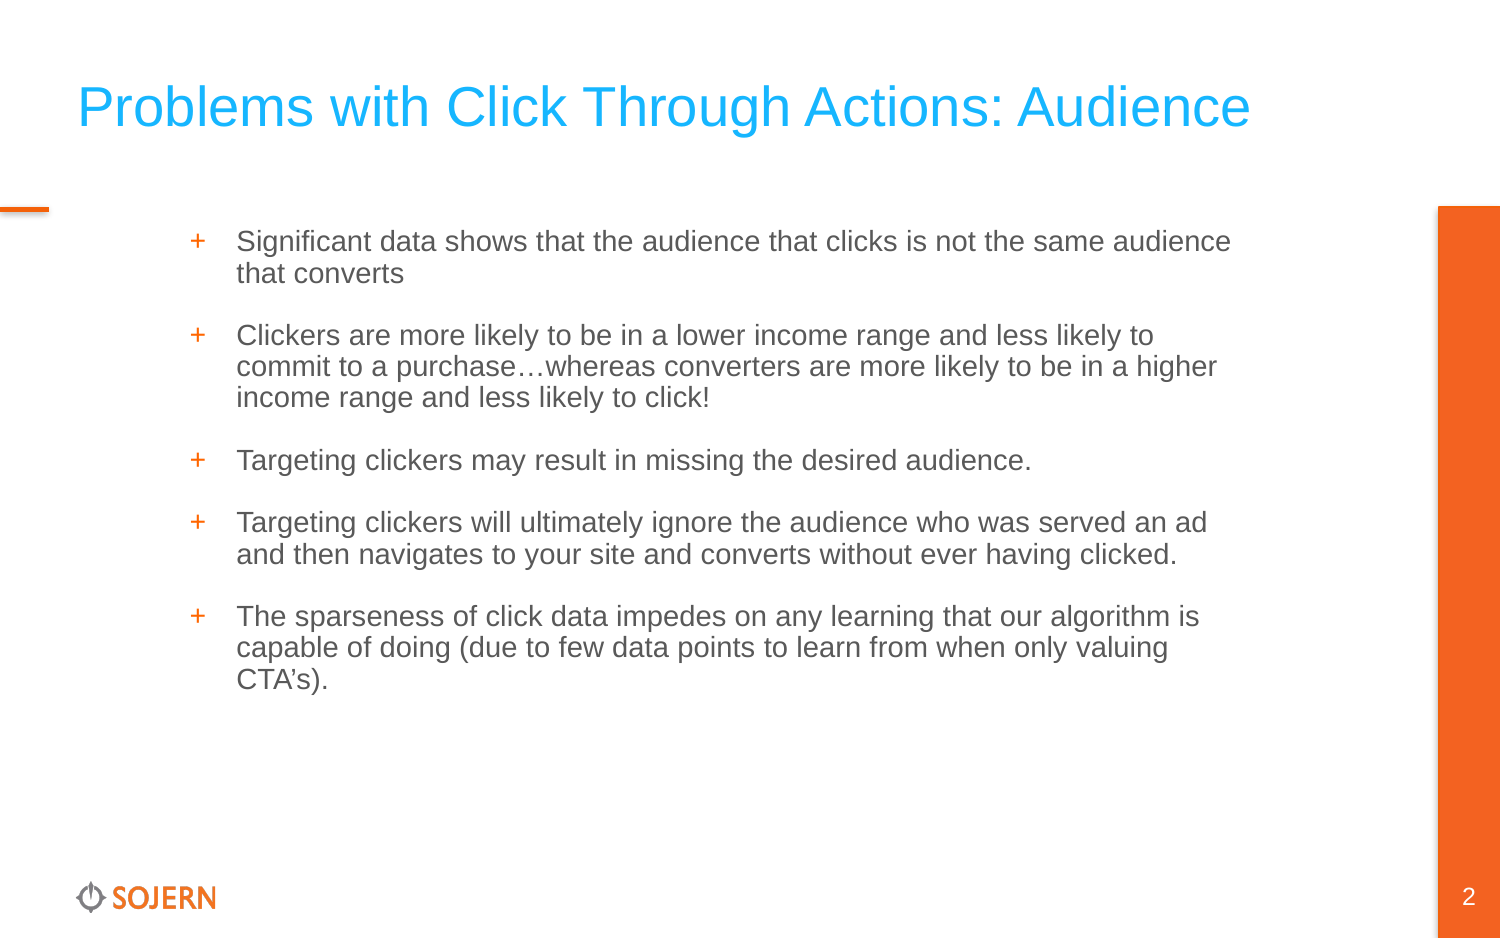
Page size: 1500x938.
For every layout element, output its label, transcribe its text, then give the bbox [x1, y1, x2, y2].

title Problems with Click Through Actions: Audience [77, 35, 1379, 184]
list Significant data shows that the audience that clicks is not the same audience that converts Clickers are more likely to be in a lower income range and less likely to commit to a purchase…whereas converters are more likely to be in a higher income range and less likely to click! Targeting clickers may result in missing the desired audience. Targeting clickers will ultimately ignore the audience who was served an ad and then navigates to your site and converts without ever having clicked. The sparseness of click data impedes on any learning that our algorithm is capable of doing (due to few data points to learn from when only valuing CTA’s). [189, 226, 1244, 724]
